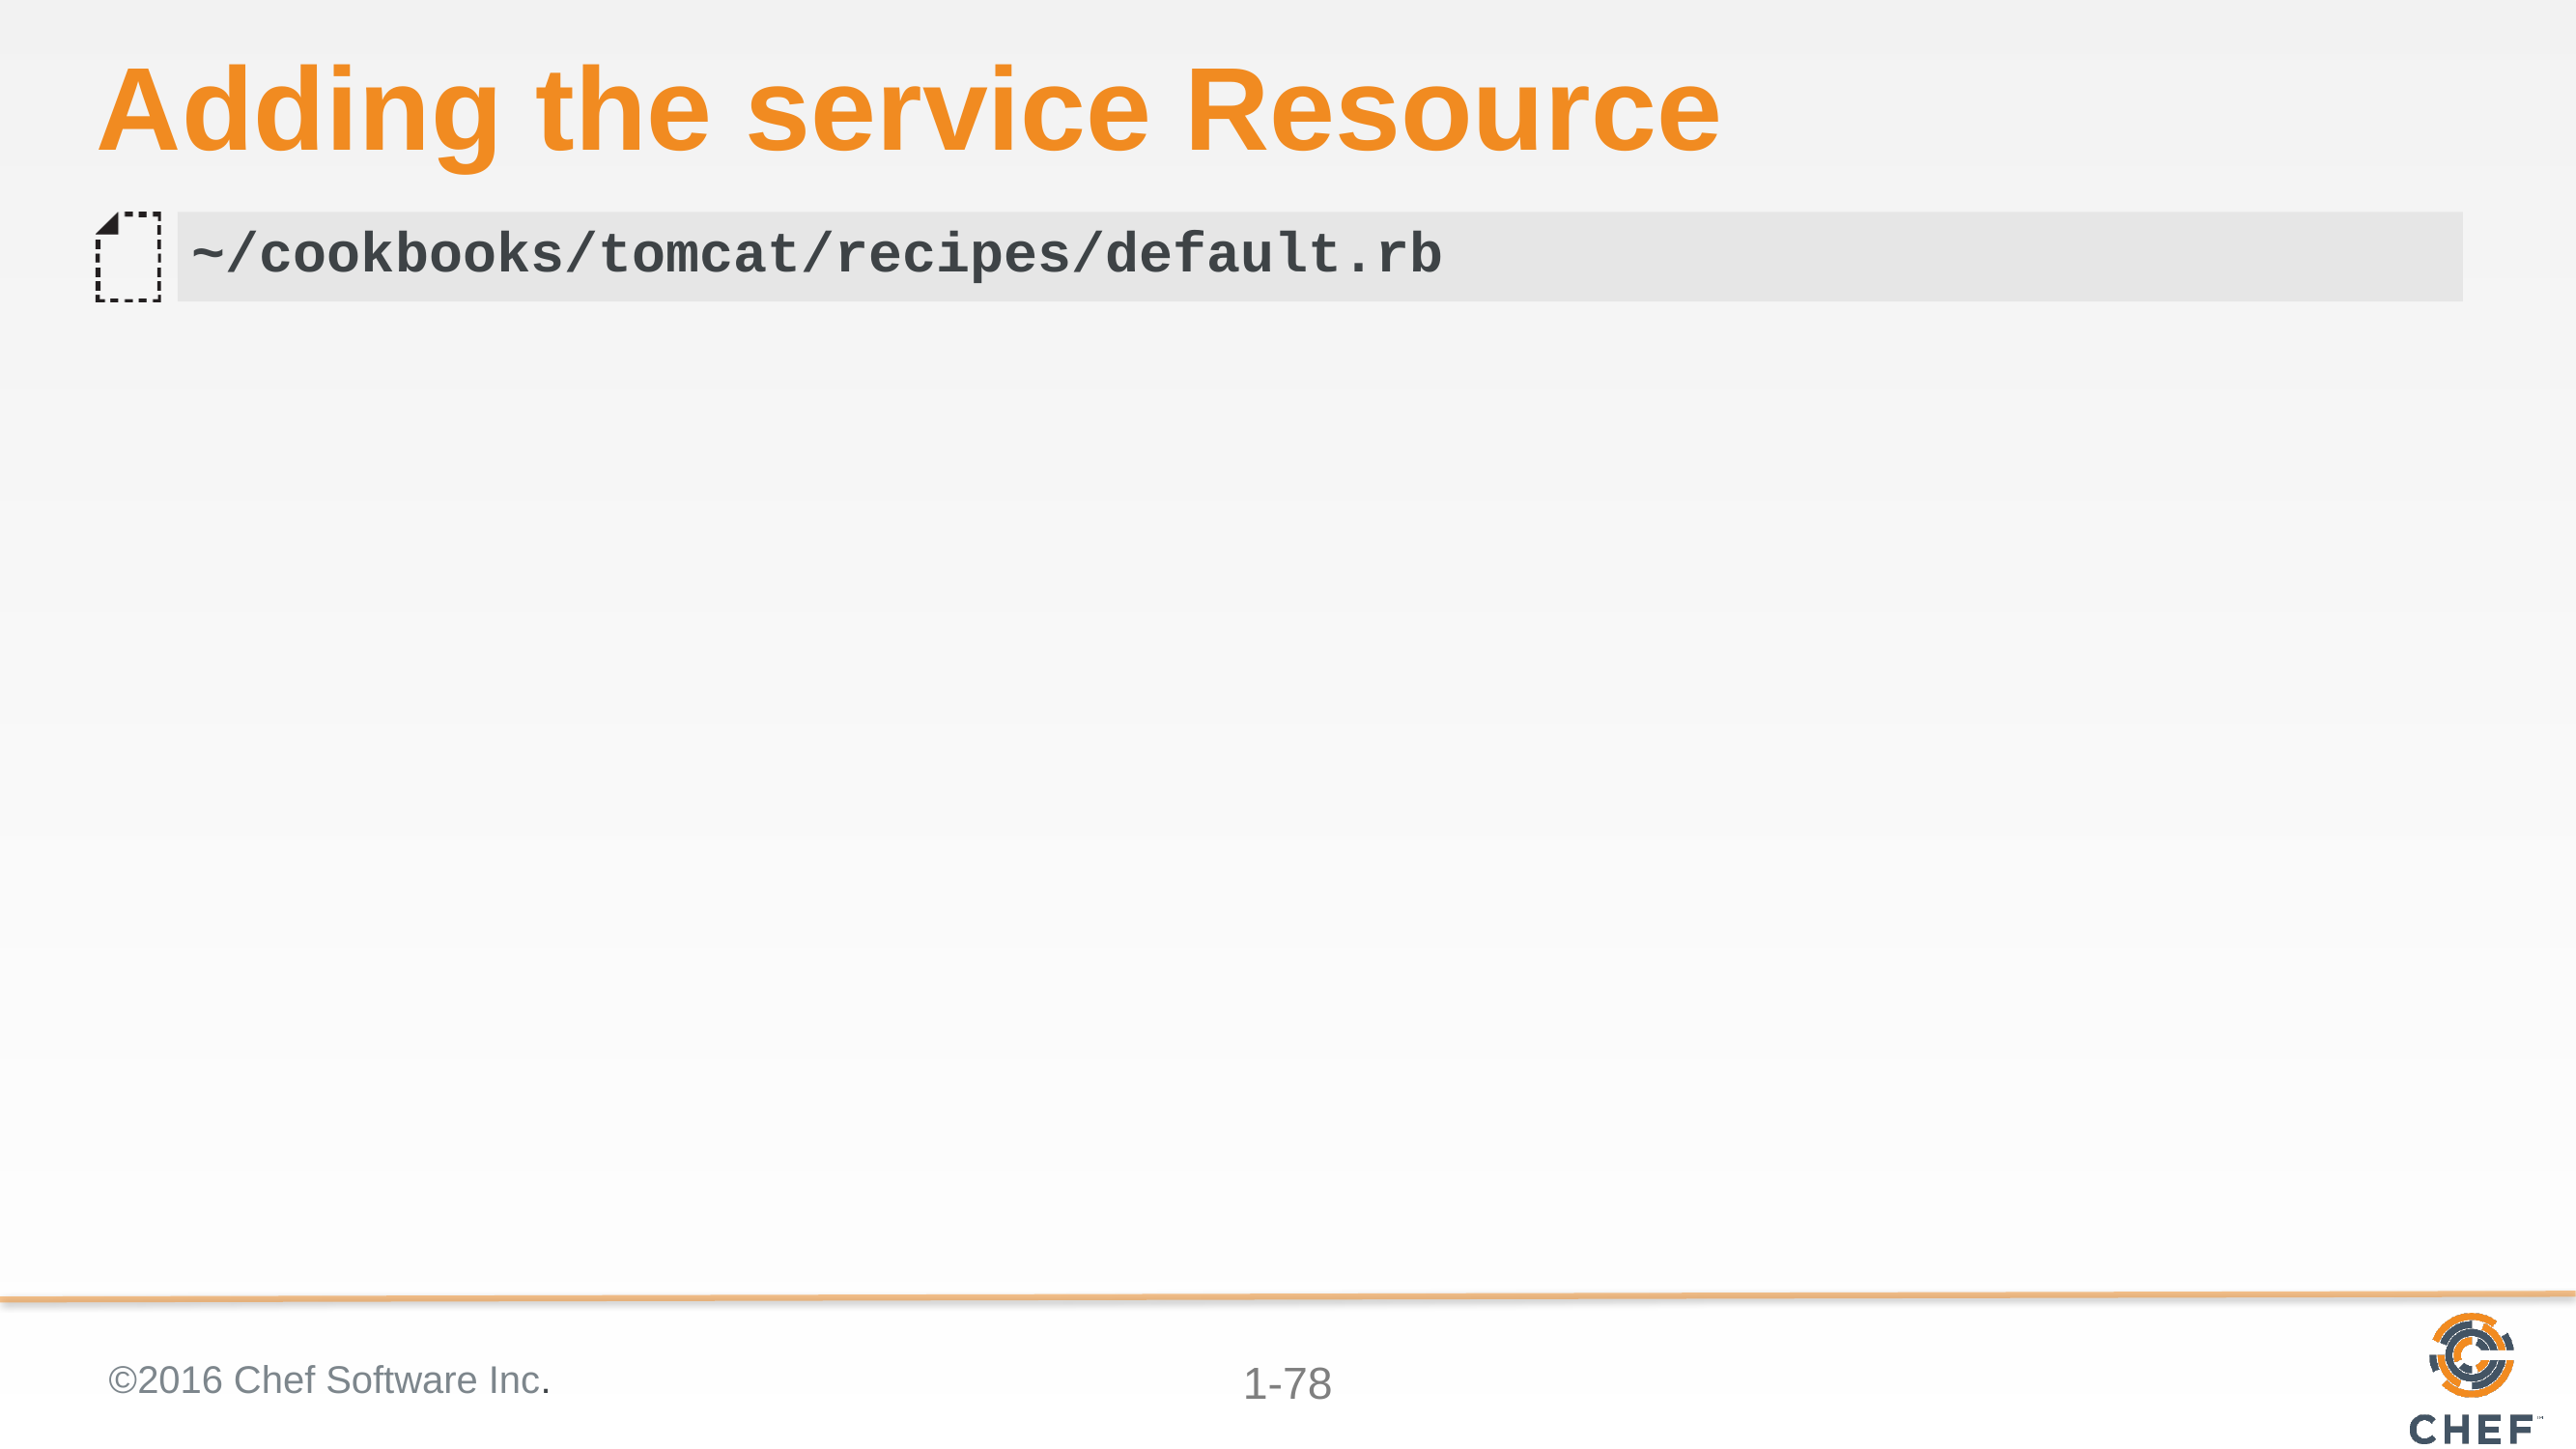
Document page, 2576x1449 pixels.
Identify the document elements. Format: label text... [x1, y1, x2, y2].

title Adding the service Resource [96, 48, 2463, 180]
list ~/cookbooks/tomcat/recipes/default.rb [177, 212, 2463, 302]
picture [2399, 1297, 2551, 1449]
